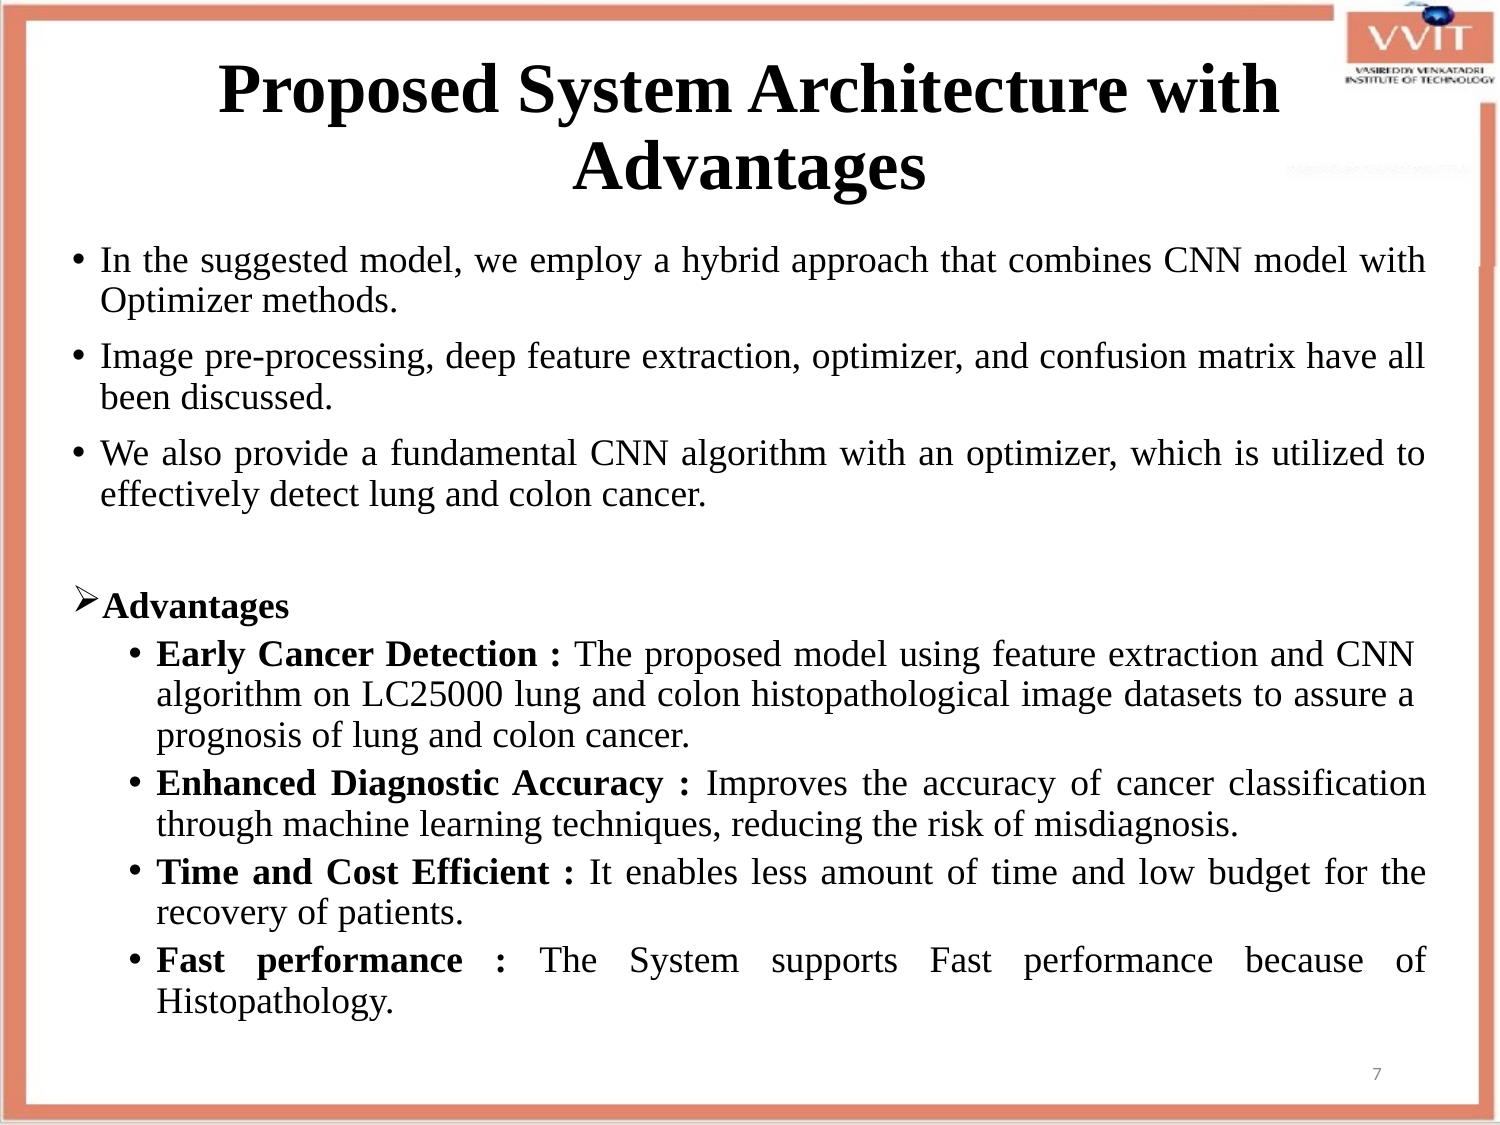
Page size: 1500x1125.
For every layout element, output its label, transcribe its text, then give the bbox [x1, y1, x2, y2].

title Proposed System Architecture with Advantages [103, 132, 1397, 209]
slide_number 7 [1059, 1042, 1397, 1103]
list In the suggested model, we employ a hybrid approach that combines CNN model with Optimizer methods. Image pre-processing, deep feature extraction, optimizer, and confusion matrix have all been discussed. We also provide a fundamental CNN algorithm with an optimizer, which is utilized to effectively detect lung and colon cancer. Advantages Early Cancer Detection : The proposed model using feature extraction and CNN algorithm on LC25000 lung and colon histopathological image datasets to assure a prognosis of lung and colon cancer. Enhanced Diagnostic Accuracy : Improves the accuracy of cancer classification through machine learning techniques, reducing the risk of misdiagnosis. Time and Cost Efficient : It enables less amount of time and low budget for the recovery of patients. Fast performance : The System supports Fast performance because of Histopathology. [57, 232, 1443, 1040]
picture [0, 0, 1500, 1125]
